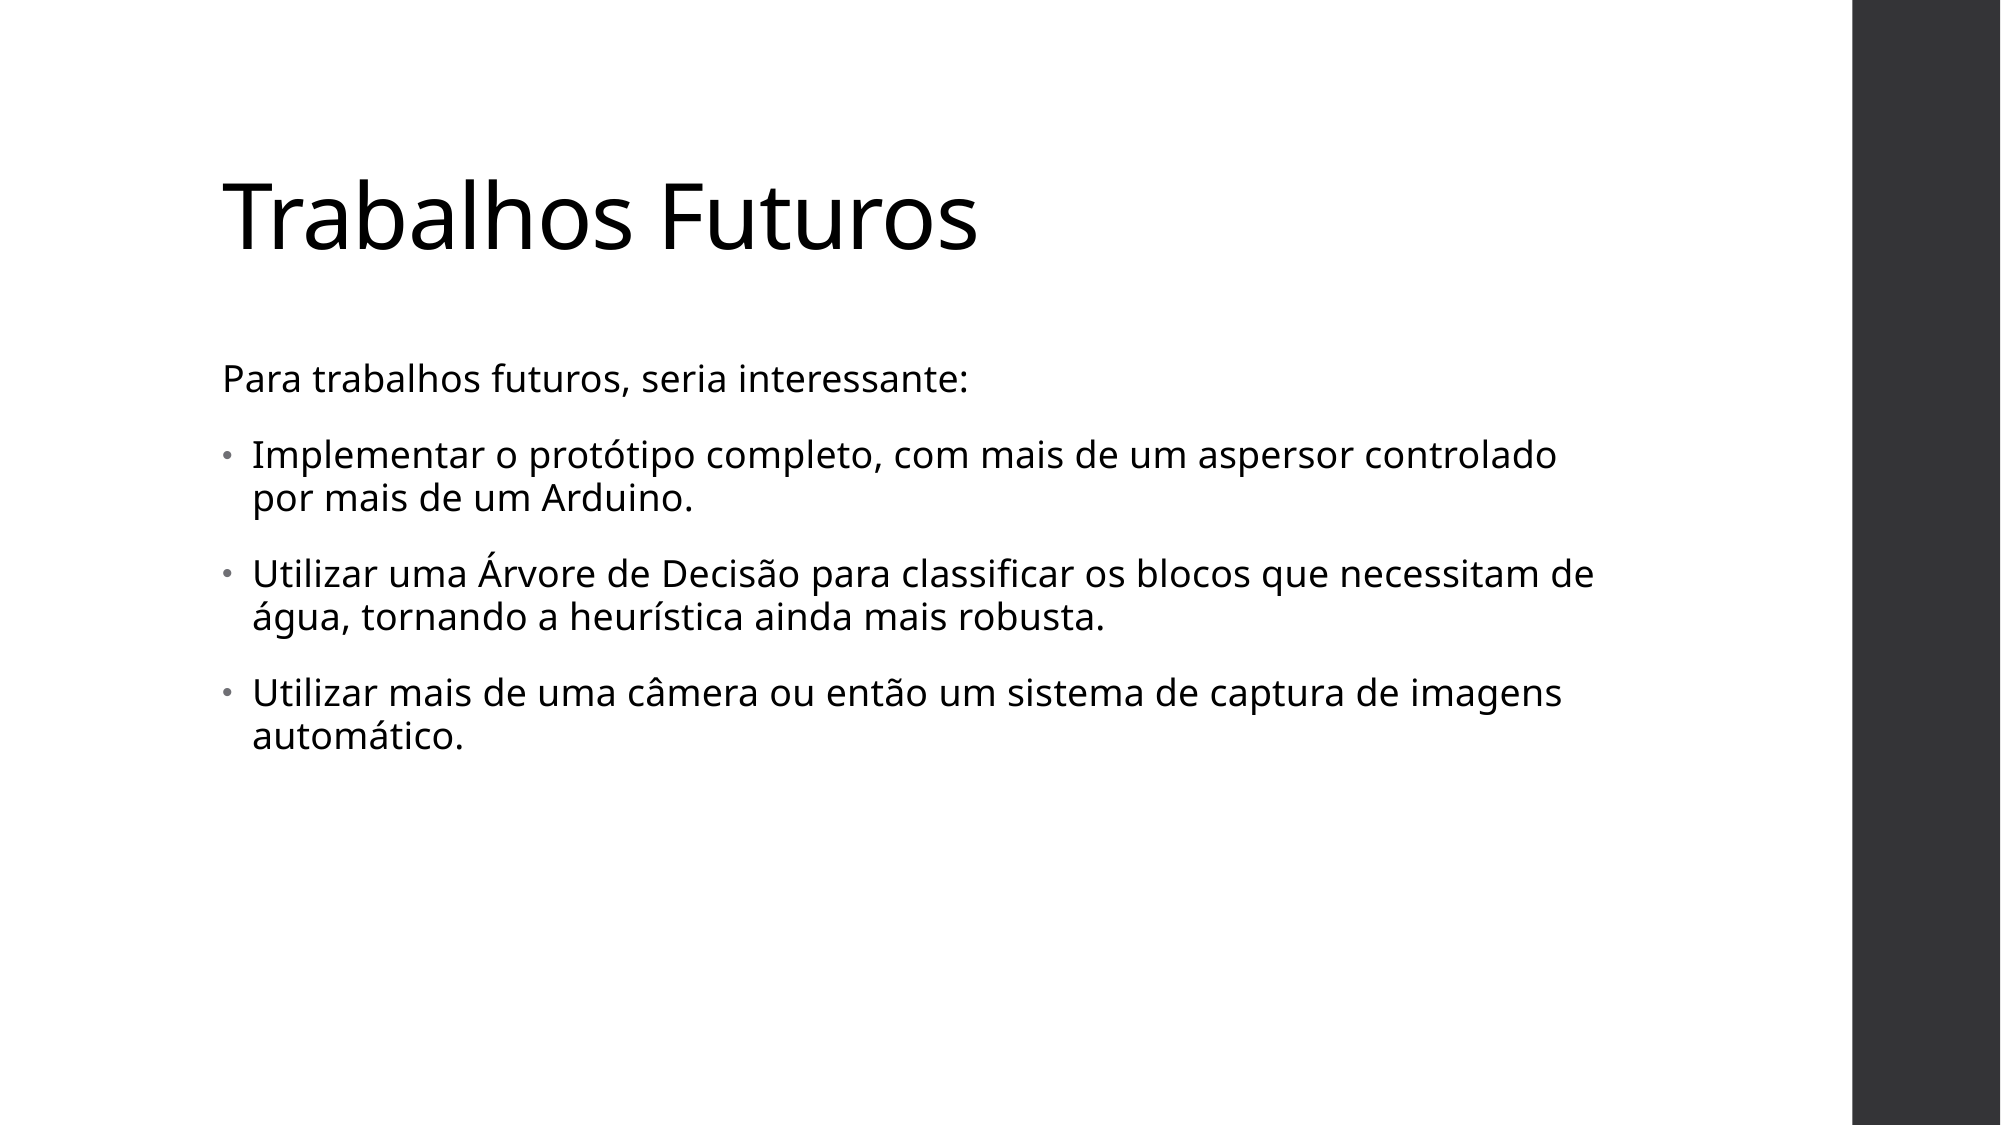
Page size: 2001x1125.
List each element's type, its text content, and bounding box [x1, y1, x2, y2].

list Para trabalhos futuros, seria interessante: Implementar o protótipo completo, com mais de um aspersor controlado por mais de um Arduino. Utilizar uma Árvore de Decisão para classificar os blocos que necessitam de água, tornando a heurística ainda mais robusta. Utilizar mais de uma câmera ou então um sistema de captura de imagens automático. [206, 351, 1617, 1065]
title Trabalhos Futuros [206, 60, 1797, 278]
